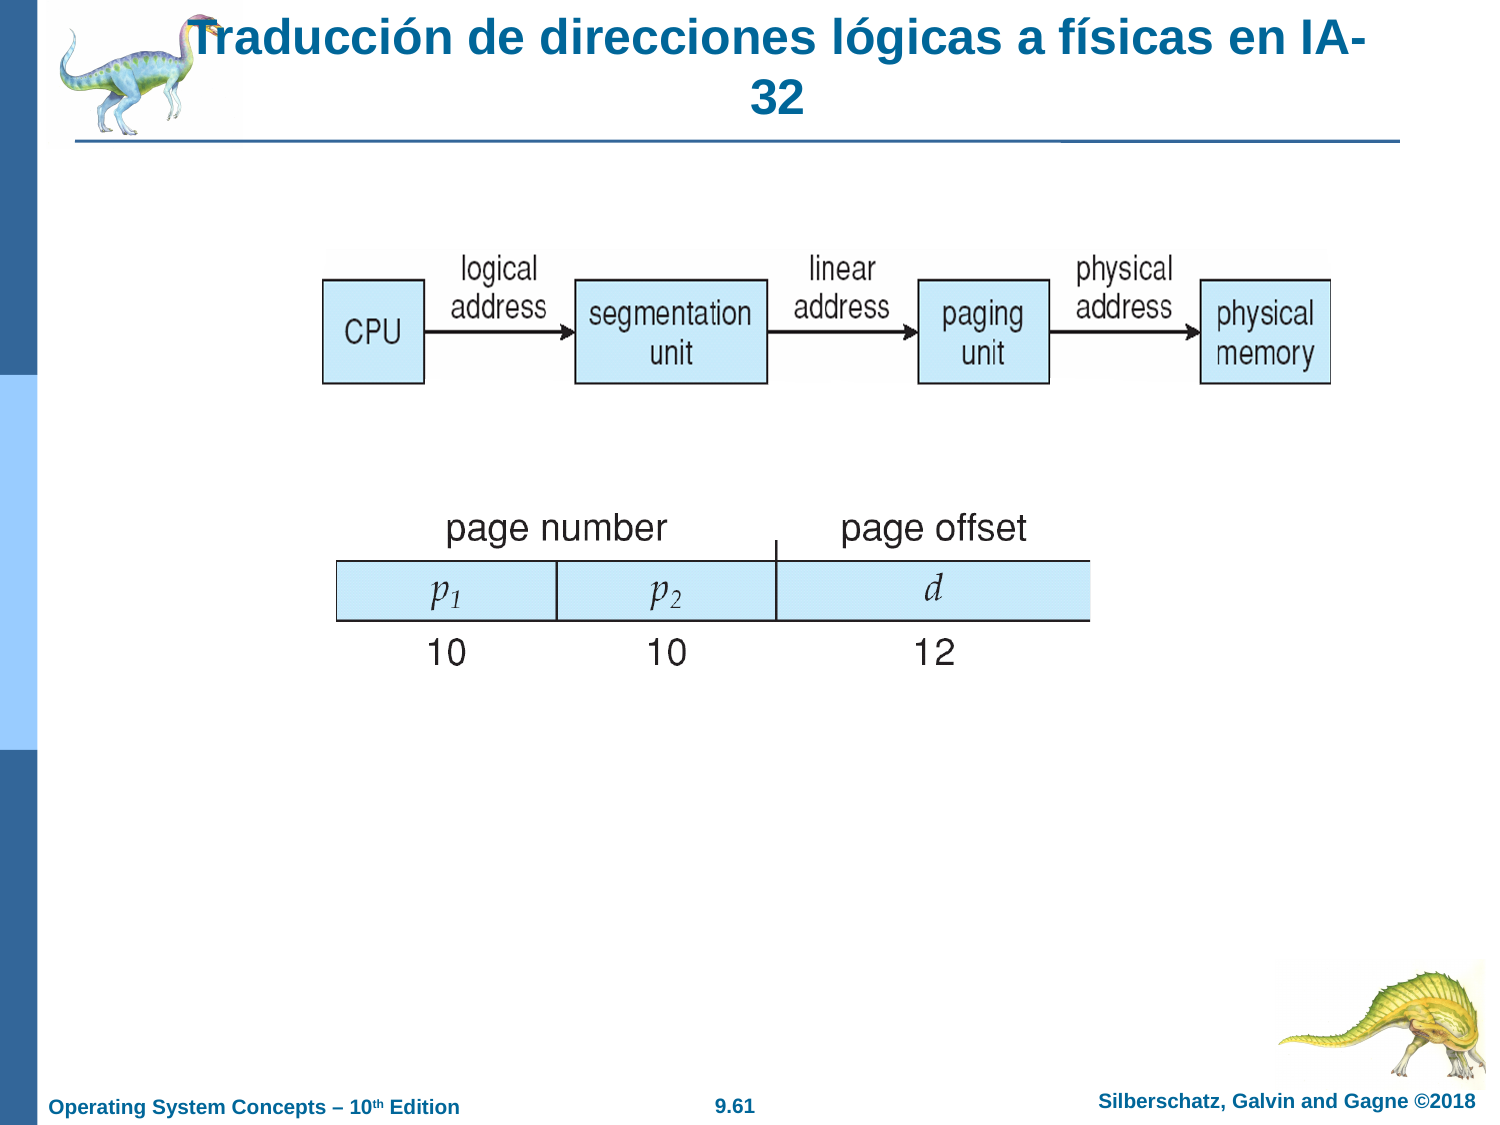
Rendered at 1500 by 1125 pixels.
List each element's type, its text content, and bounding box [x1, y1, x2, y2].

picture [1275, 959, 1486, 1090]
picture [320, 249, 1331, 385]
picture [46, 0, 243, 149]
picture [335, 505, 1091, 672]
title Traducción de direcciones lógicas a físicas en IA-32 [148, 30, 1407, 133]
